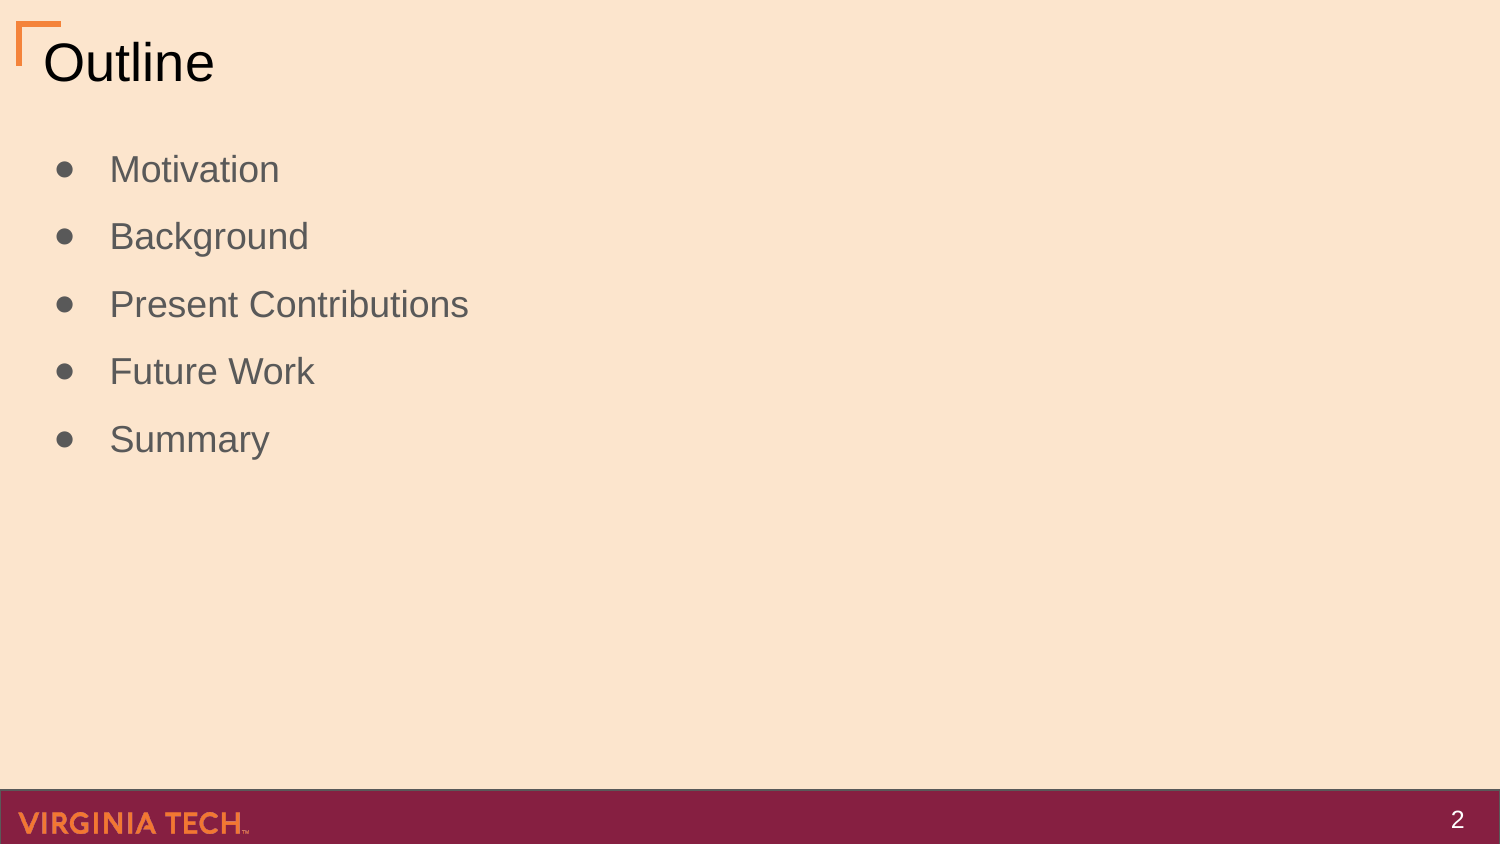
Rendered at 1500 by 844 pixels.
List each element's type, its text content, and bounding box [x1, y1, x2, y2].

list Motivation Background Present Contributions Future Work Summary [28, 117, 1398, 679]
slide_number ‹#› [1389, 791, 1480, 844]
picture [18, 812, 249, 834]
title Outline [28, 12, 1468, 107]
picture [16, 21, 28, 66]
